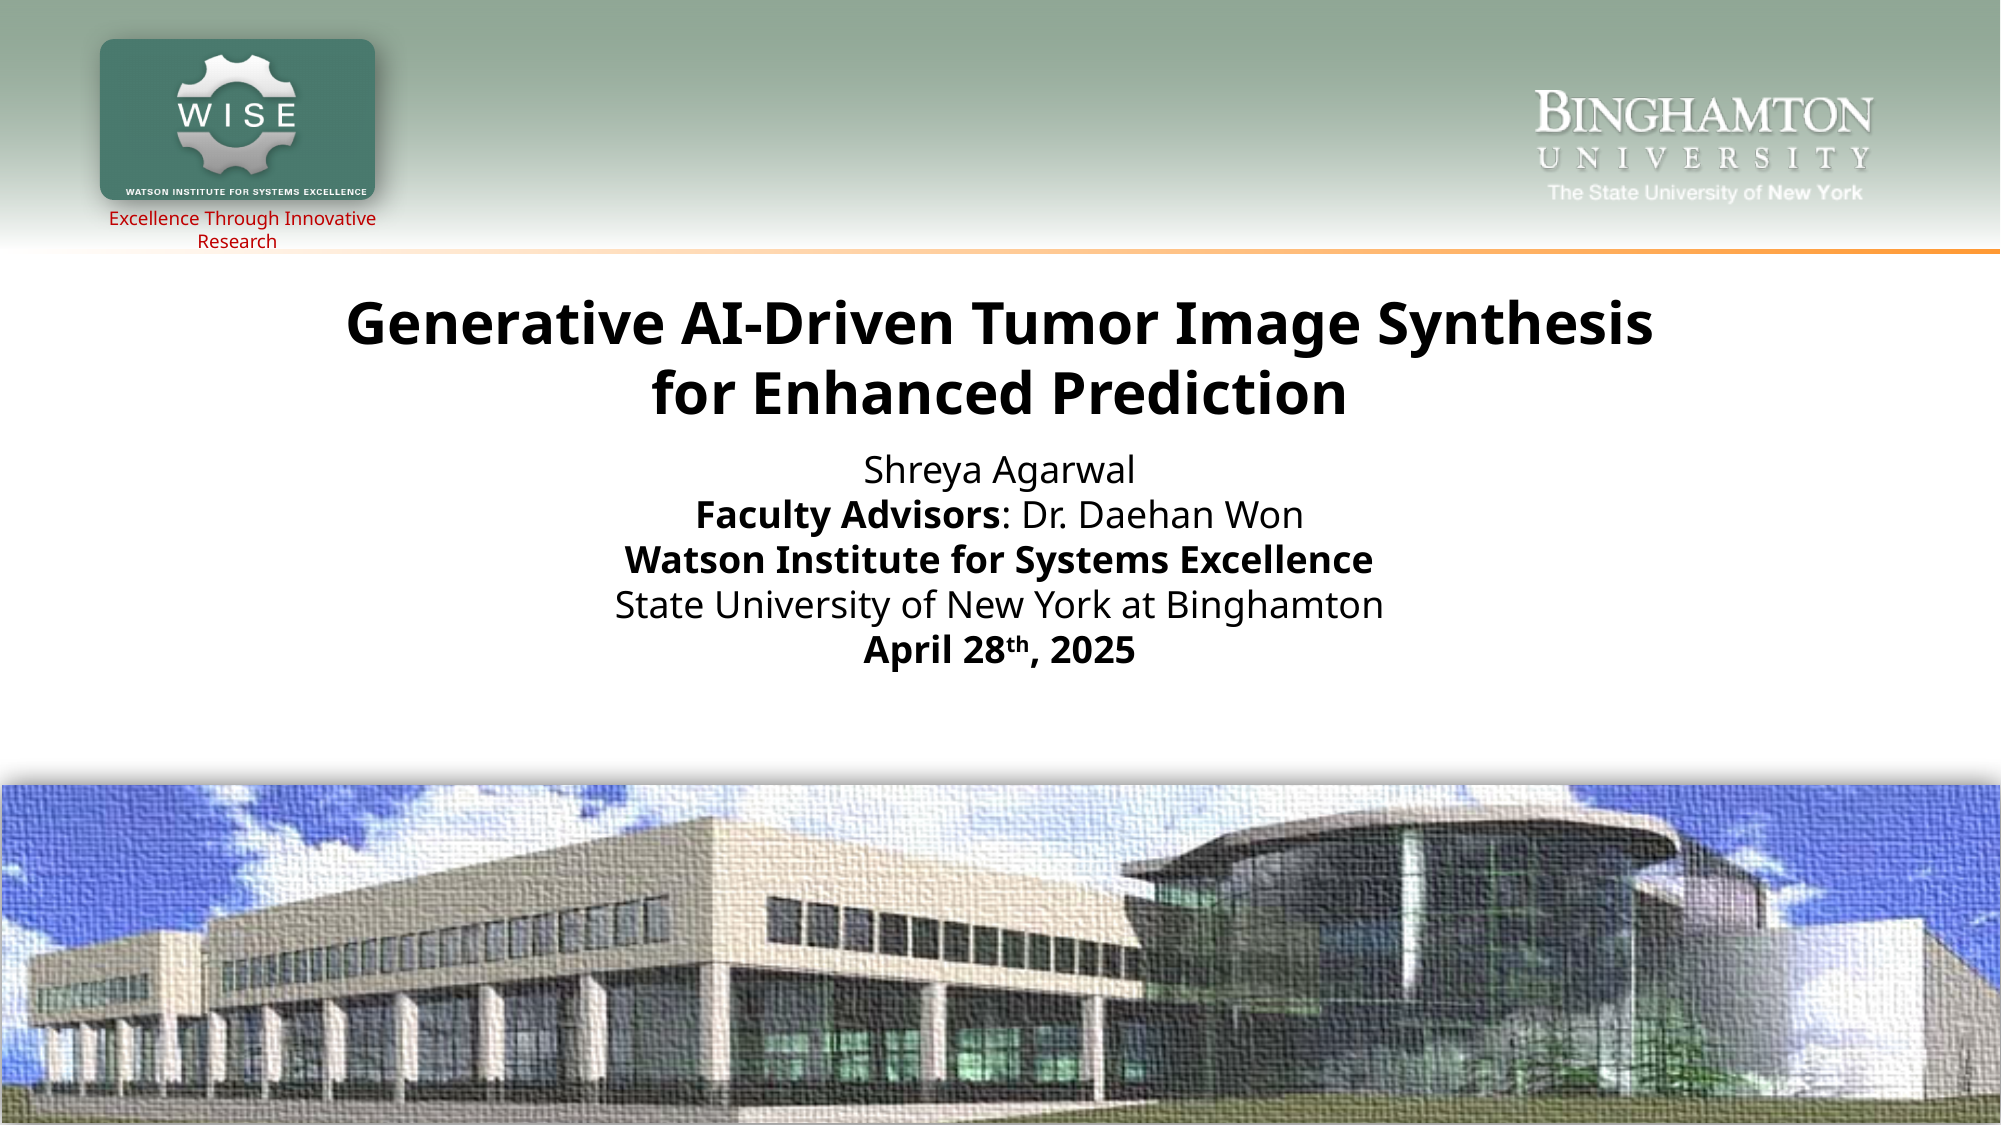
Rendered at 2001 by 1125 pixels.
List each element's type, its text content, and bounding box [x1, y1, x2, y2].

text_box Generative AI-Driven Tumor Image Synthesis for Enhanced Prediction [324, 253, 1676, 460]
picture [1534, 90, 1900, 236]
picture [2, 785, 2000, 1123]
text_box Shreya Agarwal Faculty Advisors: Dr. Daehan Won Watson Institute for Systems Excellence State University of New York at Binghamton April 28th, 2025 [443, 338, 1557, 714]
picture [99, 39, 375, 200]
